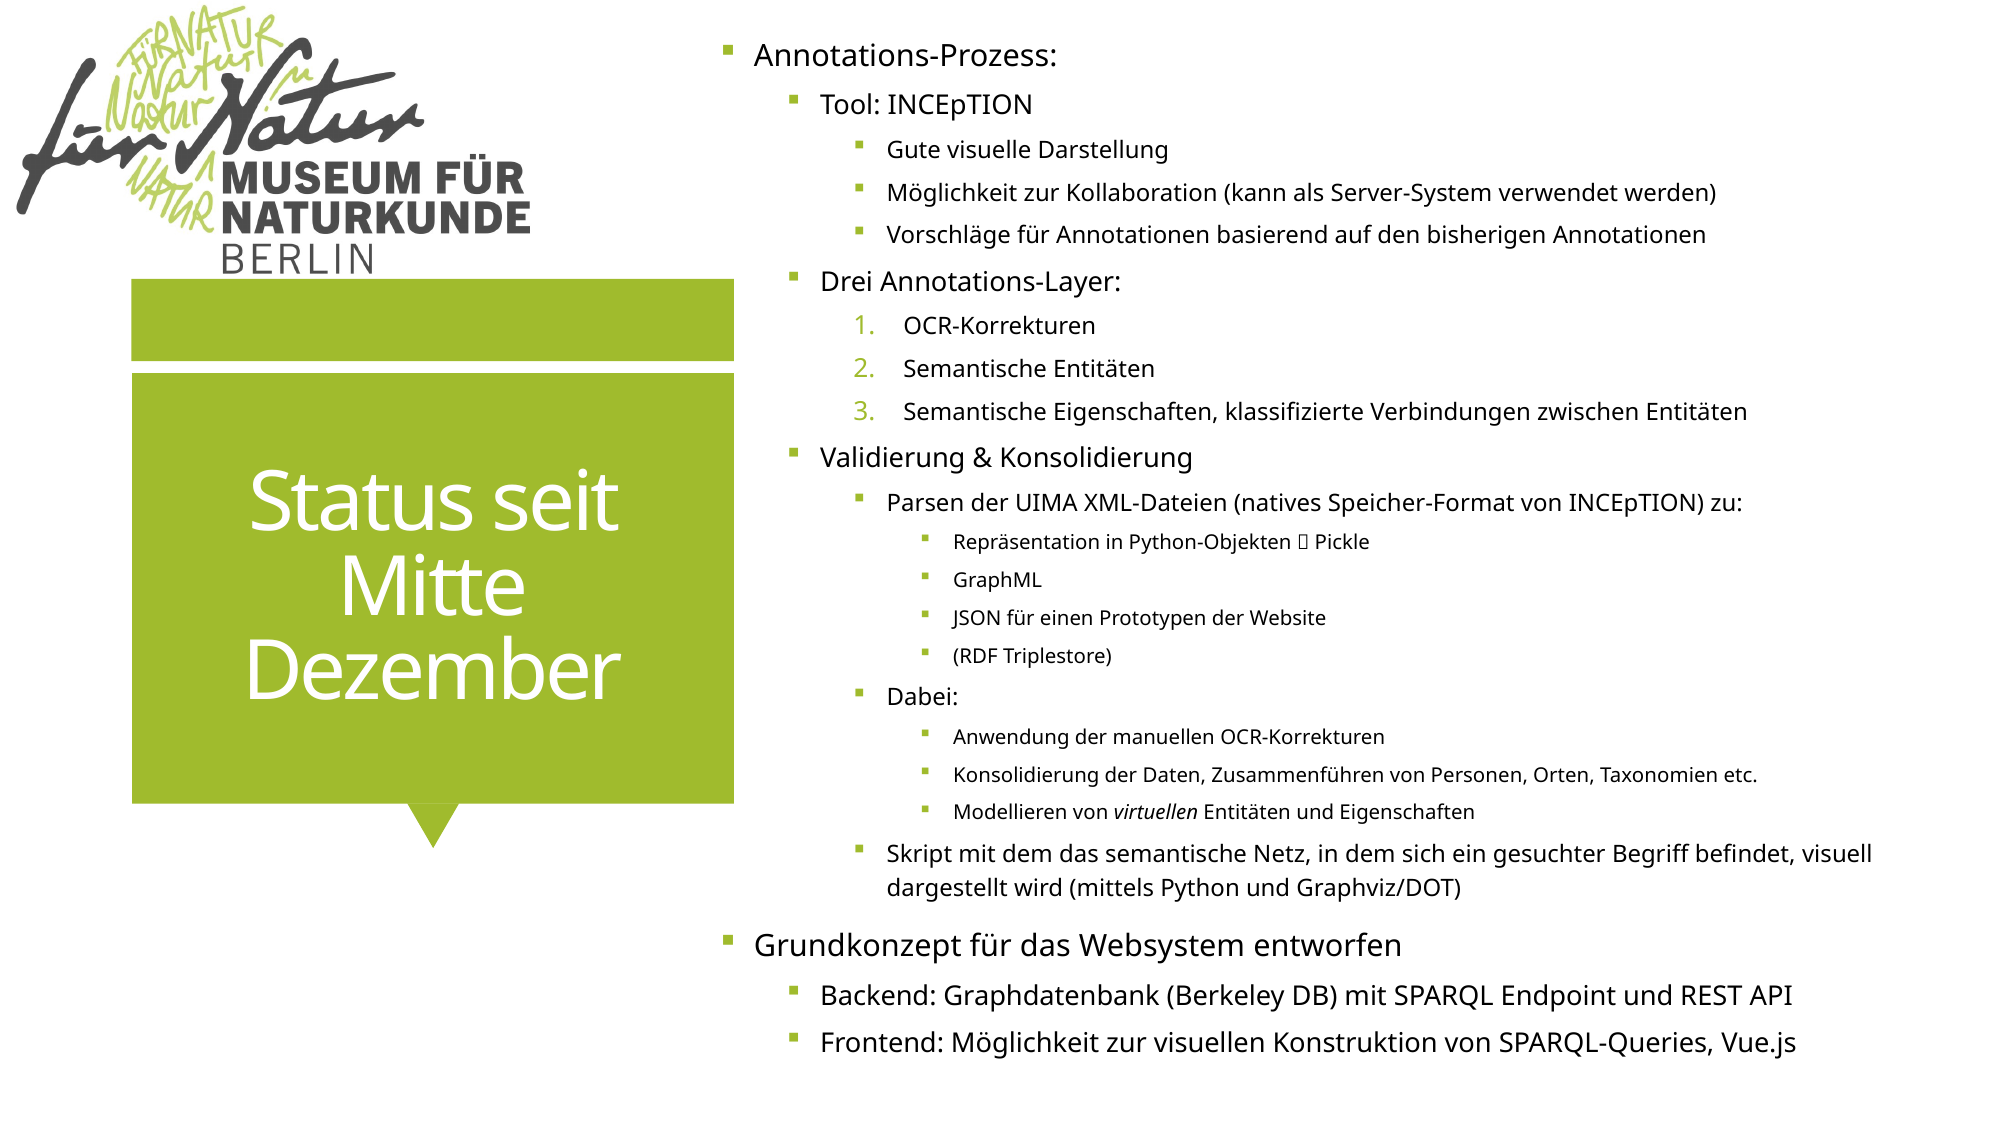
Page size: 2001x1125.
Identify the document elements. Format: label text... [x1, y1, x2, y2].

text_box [0, 0, 546, 321]
list Annotations-Prozess: Tool: INCEpTION Gute visuelle Darstellung Möglichkeit zur Kollaboration (kann als Server-System verwendet werden) Vorschläge für Annotationen basierend auf den bisherigen Annotationen Drei Annotations-Layer: OCR-Korrekturen Semantische Entitäten Semantische Eigenschaften, klassifizierte Verbindungen zwischen Entitäten Validierung & Konsolidierung Parsen der UIMA XML-Dateien (natives Speicher-Format von INCEpTION) zu: Repräsentation in Python-Objekten  Pickle GraphML JSON für einen Prototypen der Website (RDF Triplestore) Dabei: Anwendung der manuellen OCR-Korrekturen Konsolidierung der Daten, Zusammenführen von Personen, Orten, Taxonomien etc. Modellieren von virtuellen Entitäten und Eigenschaften Skript mit dem das semantische Netz, in dem sich ein gesuchter Begriff befindet, visuell dargestellt wird (mittels Python und Graphviz/DOT) Grundkonzept für das Websystem entworfen Backend: Graphdatenbank (Berkeley DB) mit SPARQL Endpoint und REST API Frontend: Möglichkeit zur visuellen Konstruktion von SPARQL-Queries, Vue.js [705, 20, 2000, 1074]
title Status seit Mitte Dezember [145, 387, 705, 792]
